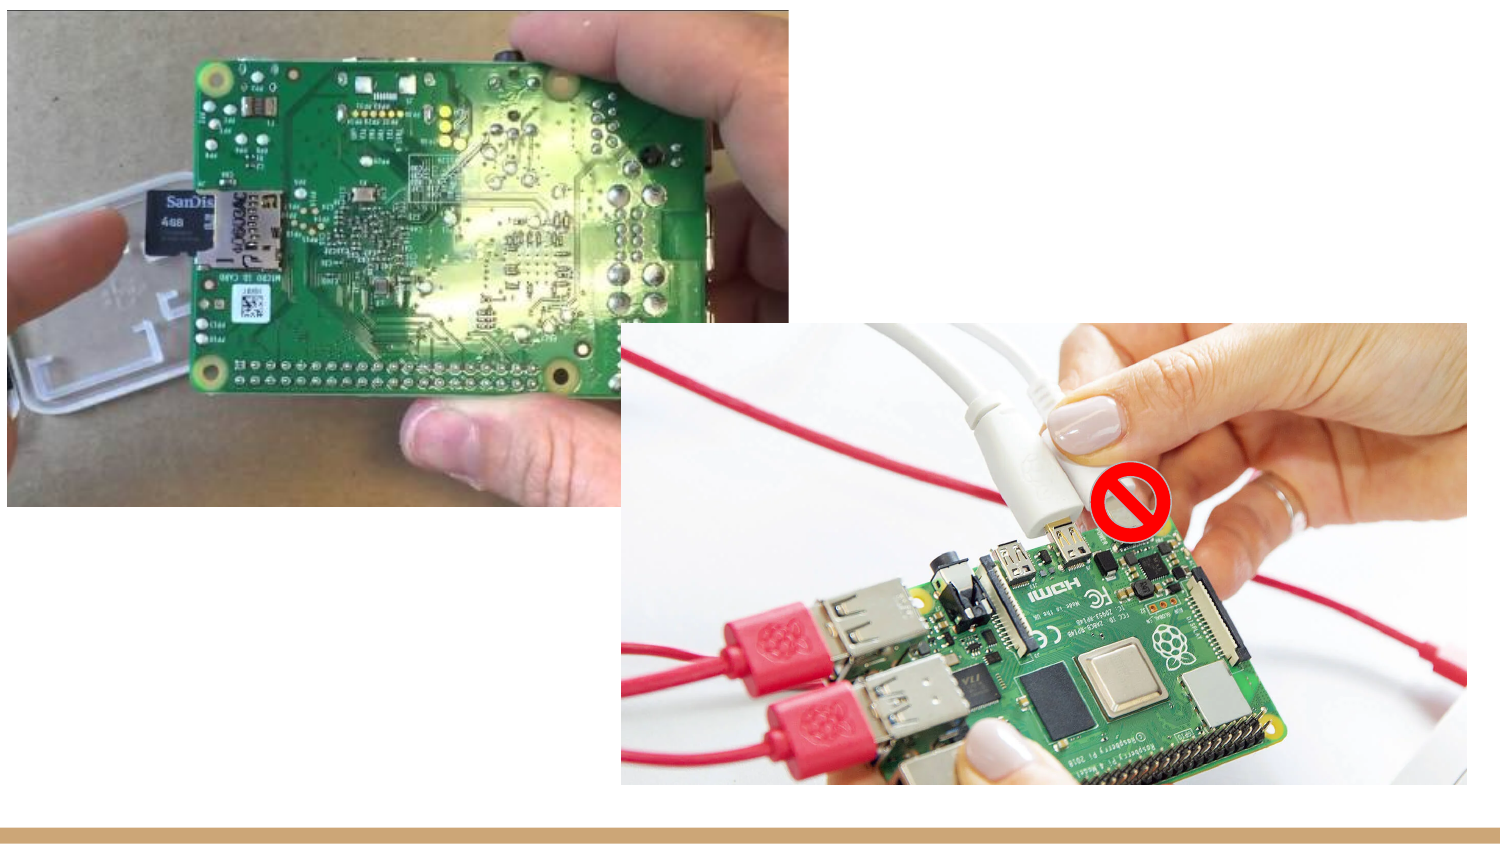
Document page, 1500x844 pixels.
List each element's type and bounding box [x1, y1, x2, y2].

picture [6, 10, 1467, 785]
